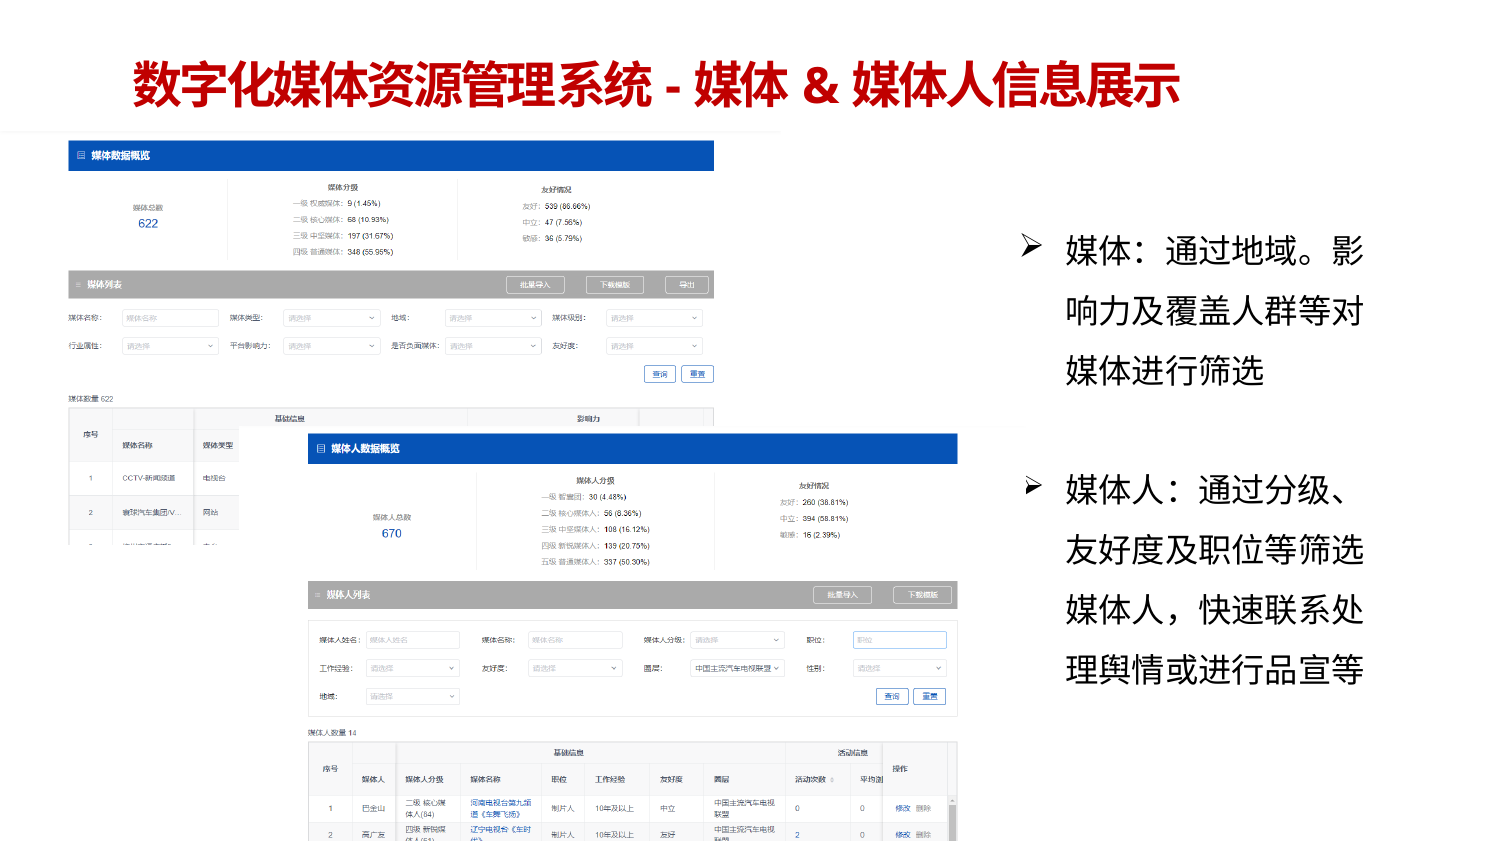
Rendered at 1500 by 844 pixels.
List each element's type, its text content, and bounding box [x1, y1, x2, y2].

text_box 媒体：通过地域。影响力及覆盖人群等对媒体进行筛选 媒体人：通过分级、友好度及职位等筛选媒体人，快速联系处理舆情或进行品宣等 [1003, 202, 1399, 697]
picture [0, 131, 1026, 841]
title 数字化媒体资源管理系统-媒体&媒体人信息展示 [130, 52, 1425, 195]
